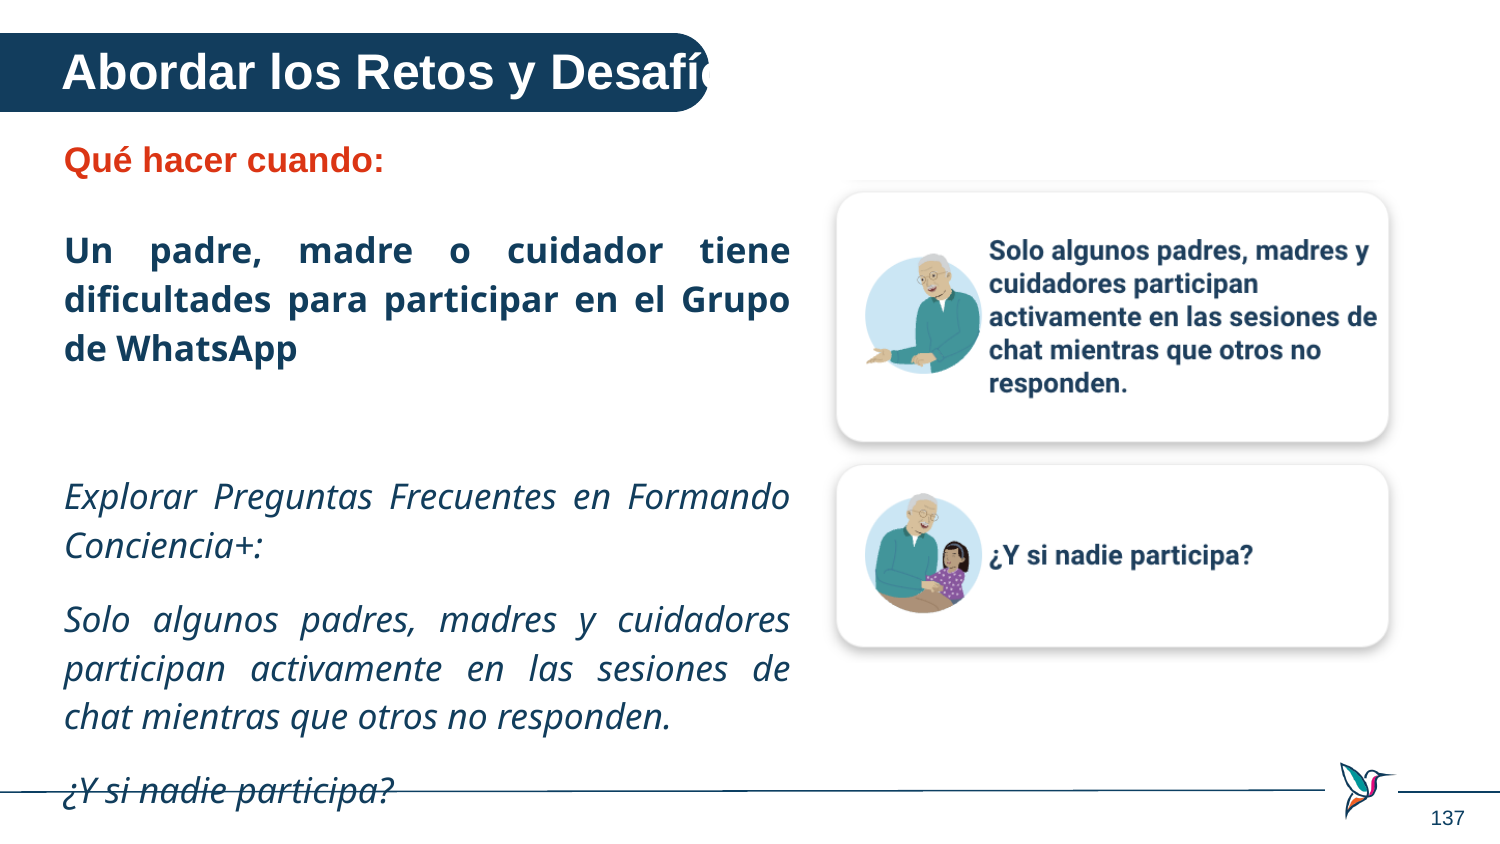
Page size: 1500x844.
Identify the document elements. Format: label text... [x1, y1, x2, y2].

picture [1338, 759, 1398, 823]
text_box [0, 33, 691, 112]
picture [806, 180, 1440, 664]
text_box Abordar los Retos y Desafíos [46, 32, 1135, 108]
text_box Qué hacer cuando: Un padre, madre o cuidador tiene dificultades para participar en el Grupo de WhatsApp Explorar Preguntas Frecuentes en Formando Conciencia+: Solo algunos padres, madres y cuidadores participan activamente en las sesiones de chat mientras que otros no responden. ¿Y si nadie participa? [48, 129, 807, 844]
